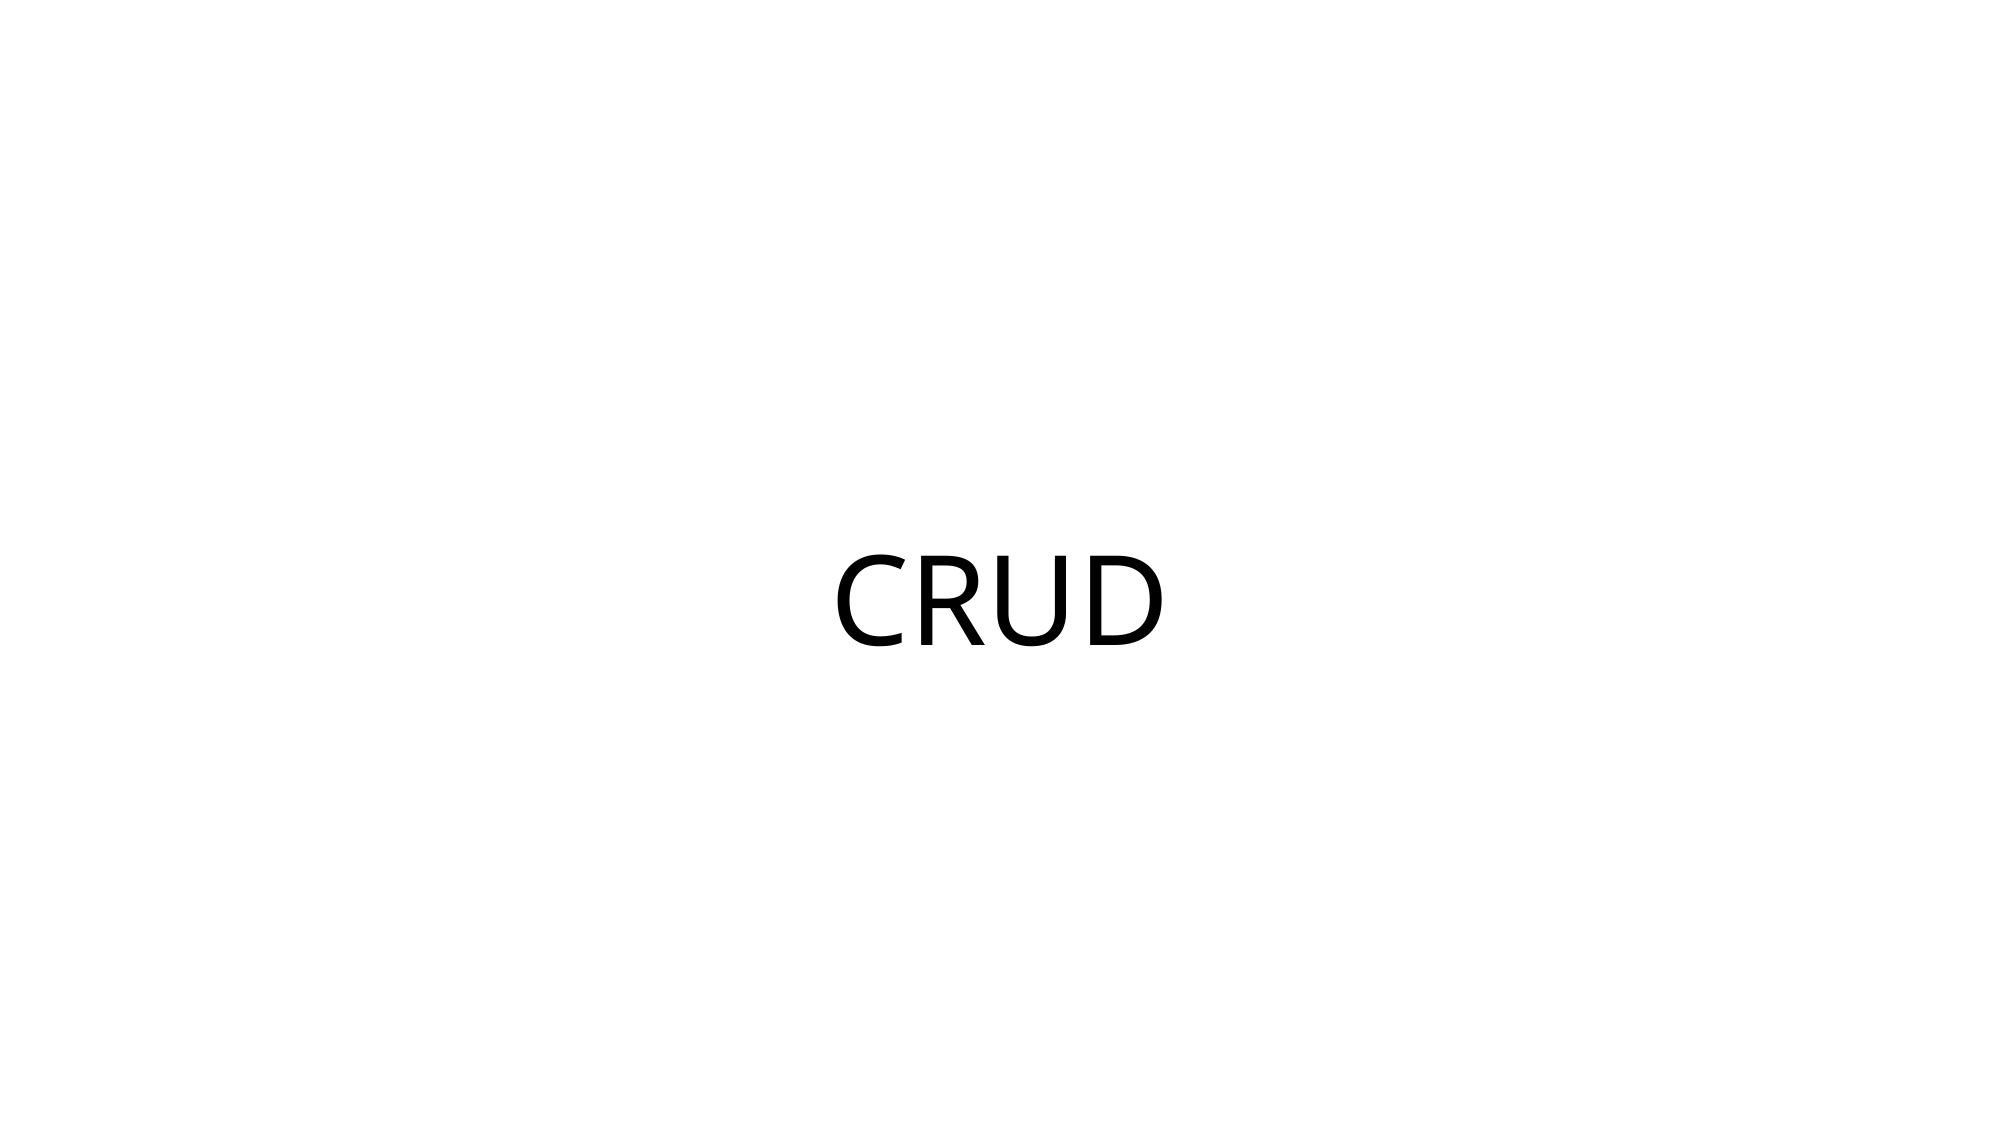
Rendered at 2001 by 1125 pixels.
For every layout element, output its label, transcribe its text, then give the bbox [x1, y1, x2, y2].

title CRUD [249, 184, 1750, 680]
